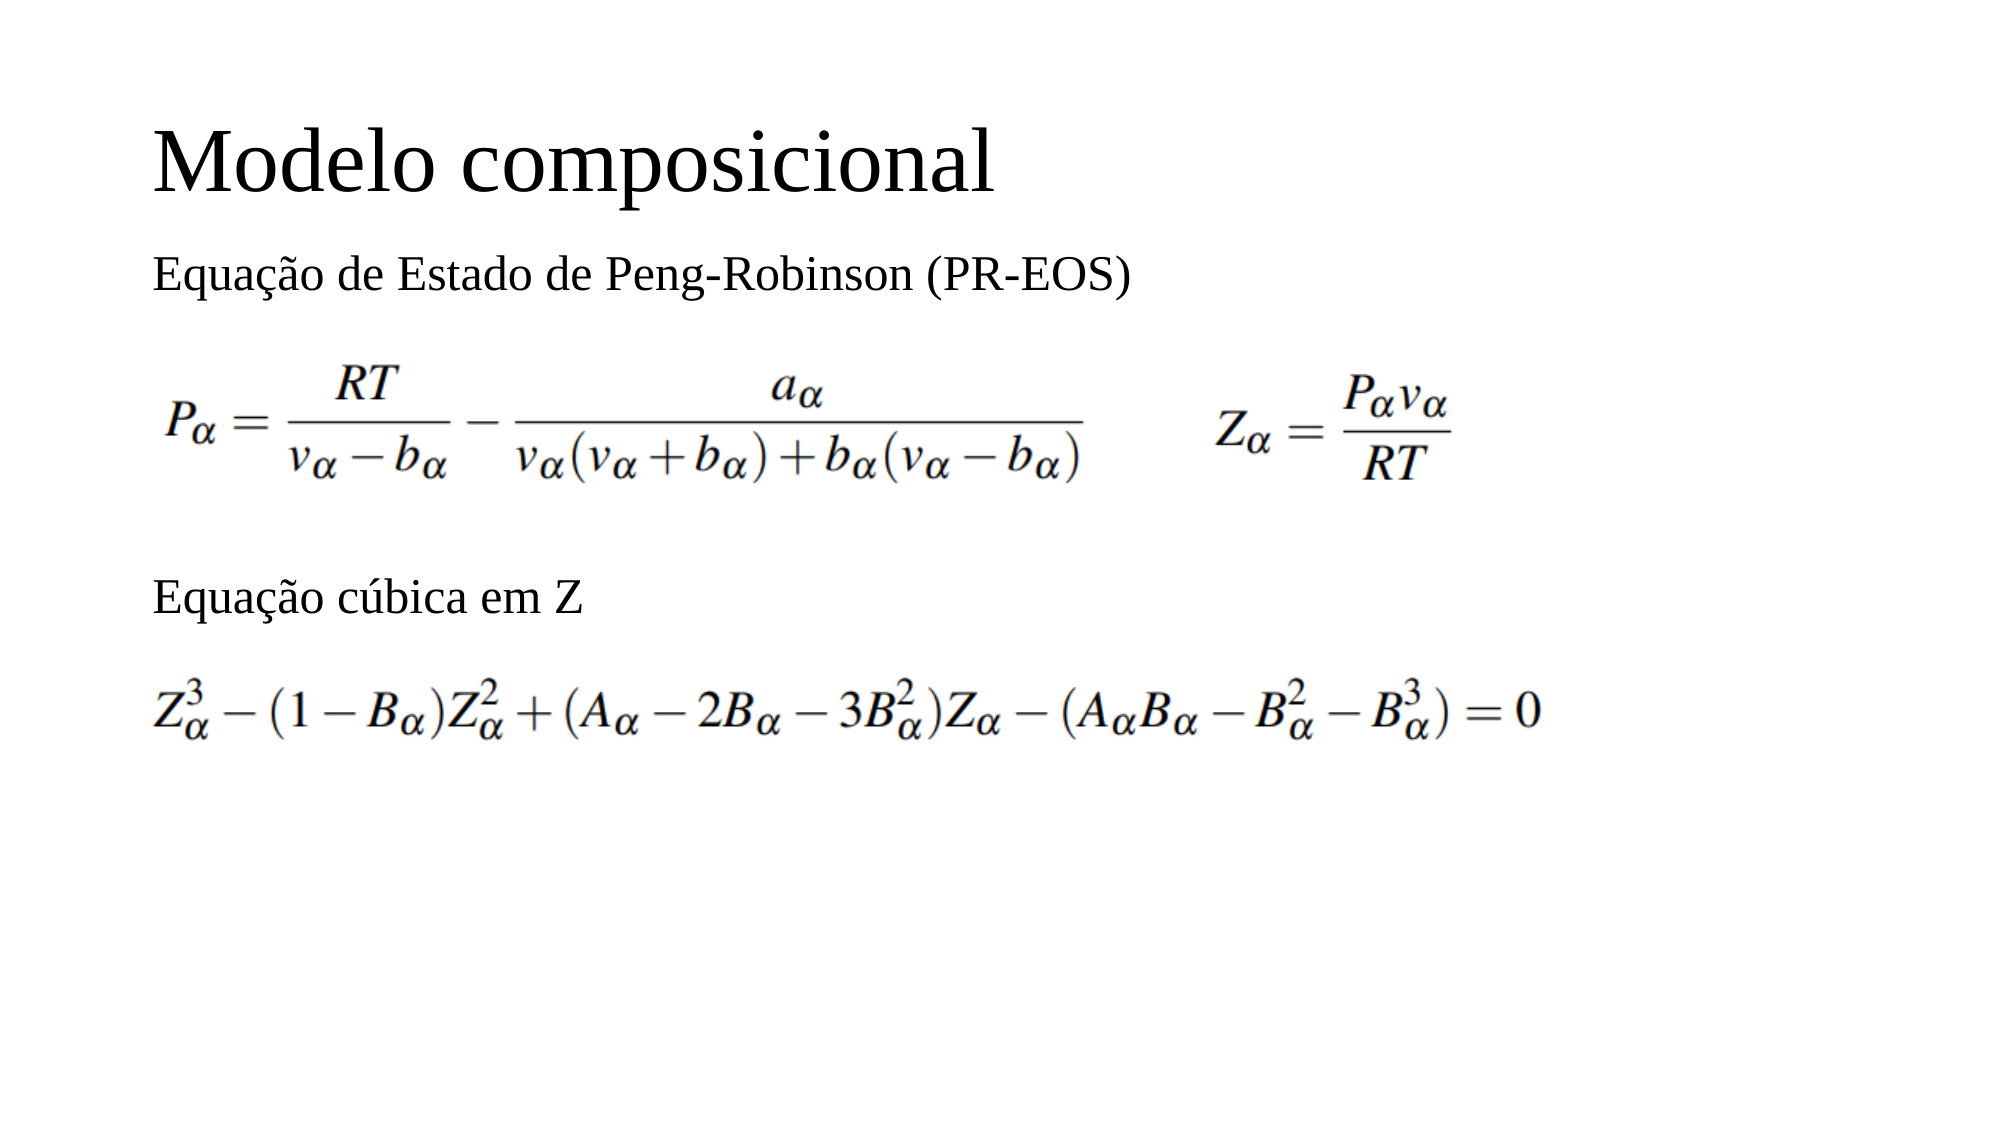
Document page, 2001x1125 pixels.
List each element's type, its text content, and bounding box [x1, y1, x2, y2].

picture [1201, 343, 1455, 502]
title Modelo composicional [137, 53, 1863, 271]
text_box Equação de Estado de Peng-Robinson (PR-EOS) [137, 232, 1175, 308]
text_box Equação cúbica em Z [137, 555, 600, 631]
picture [136, 645, 1545, 766]
picture [154, 335, 1092, 502]
